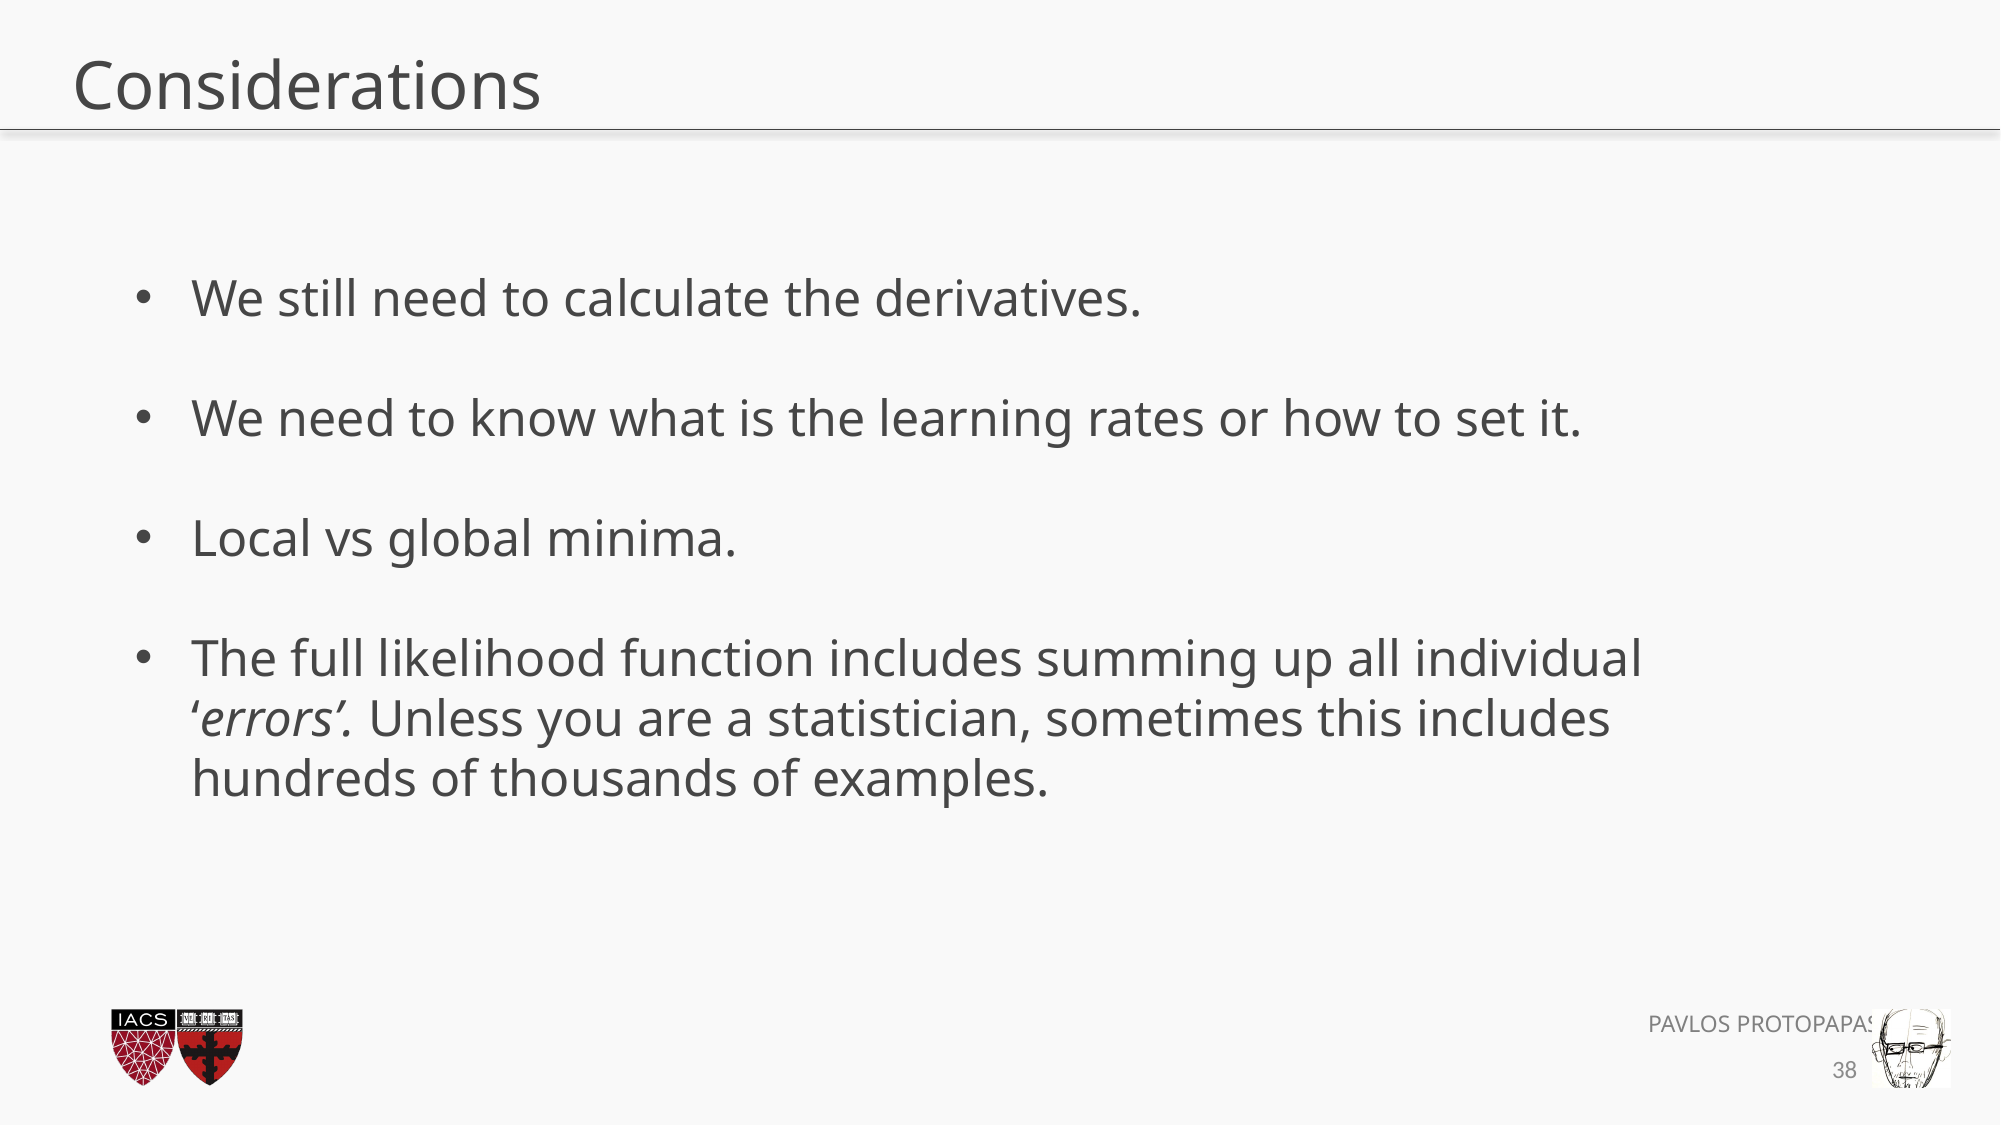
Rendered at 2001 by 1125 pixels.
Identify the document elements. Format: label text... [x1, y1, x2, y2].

list We still need to calculate the derivatives. We need to know what is the learning rates or how to set it. Local vs global minima. The full likelihood function includes summing up all individual ‘errors’. Unless you are a statistician, sometimes this includes hundreds of thousands of examples. [120, 259, 1815, 606]
picture [1872, 1009, 1951, 1088]
picture [109, 1009, 243, 1086]
title Considerations [57, 35, 1943, 162]
slide_number 38 [1405, 1038, 1873, 1099]
